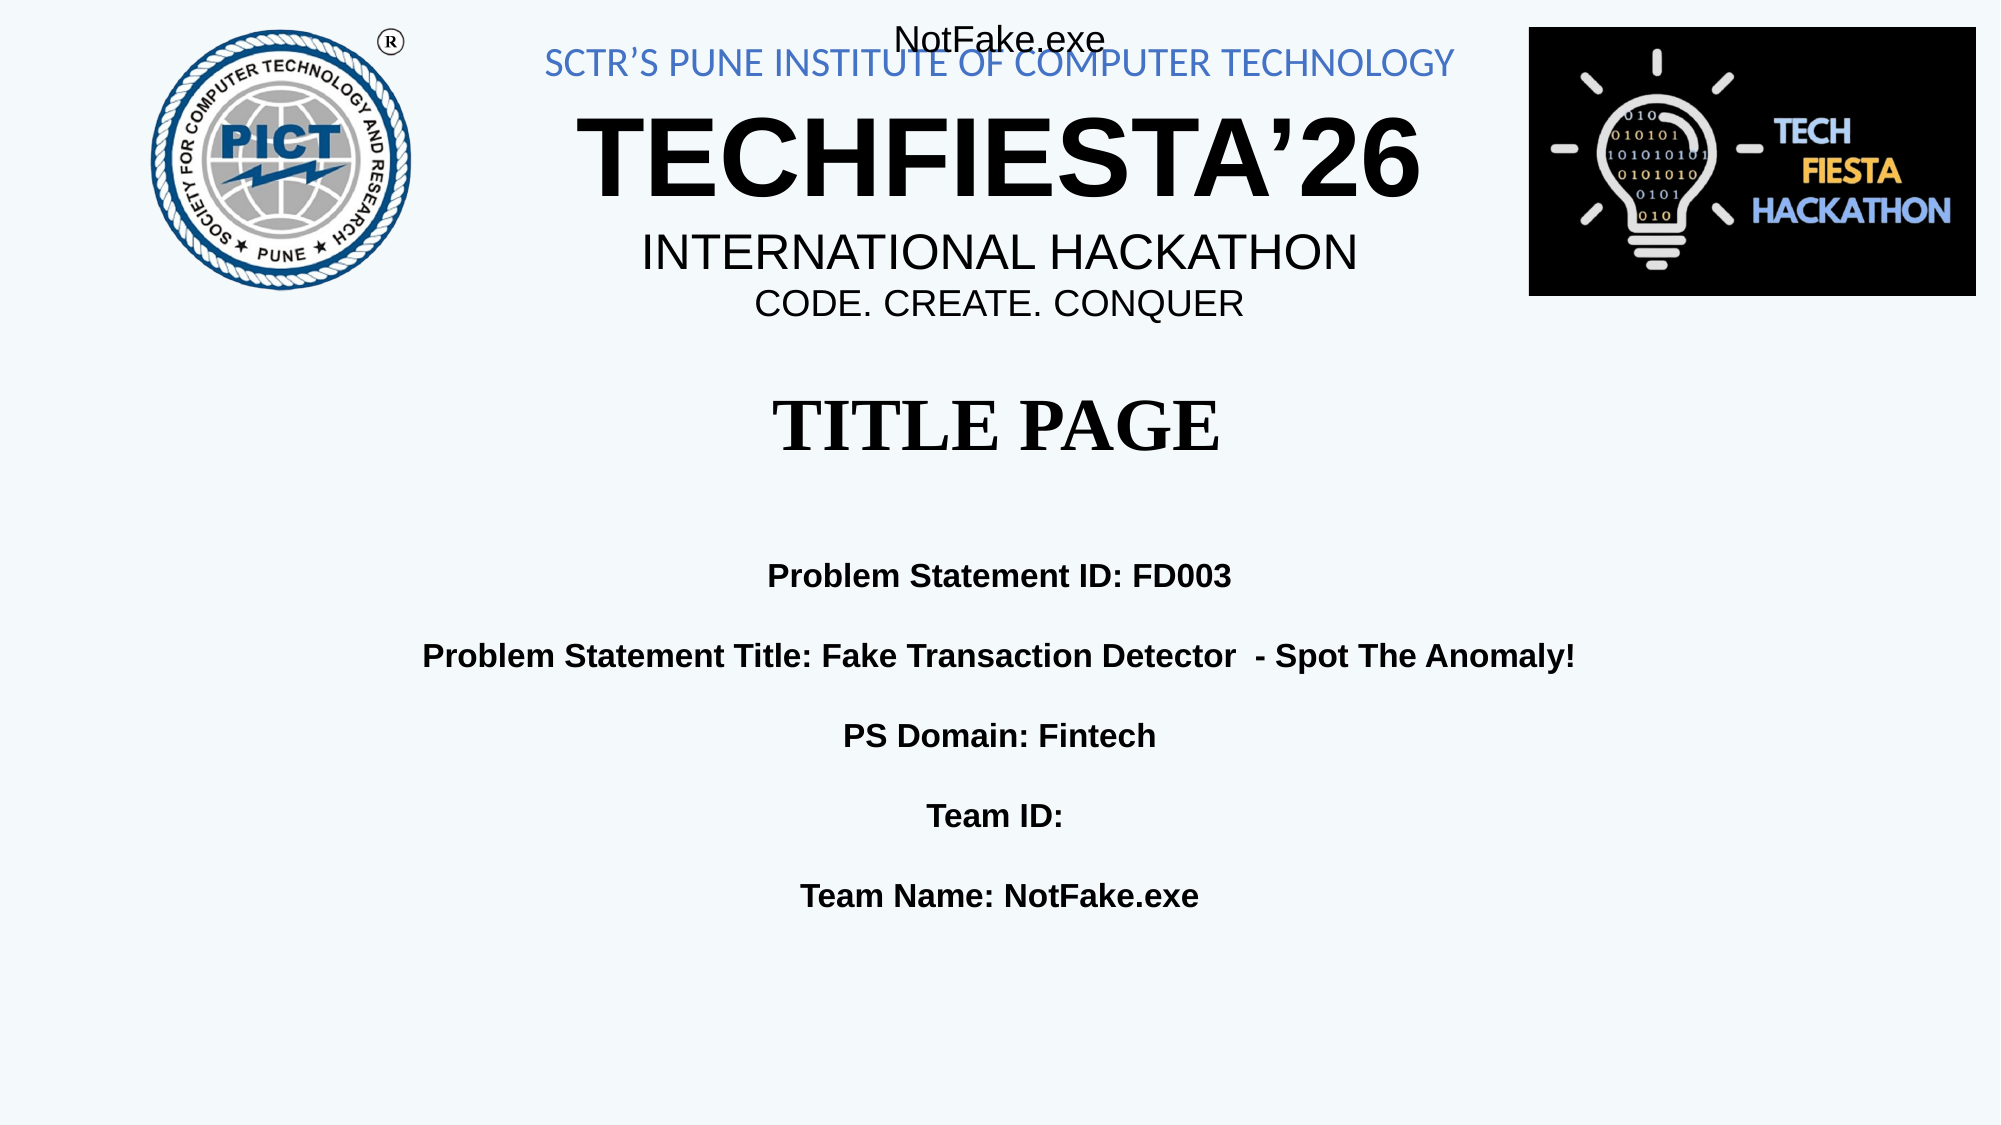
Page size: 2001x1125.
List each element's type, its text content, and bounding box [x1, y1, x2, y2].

text_box SCTR’S PUNE INSTITUTE OF COMPUTER TECHNOLOGY TECHFIESTA’26 INTERNATIONAL HACKATHON CODE. CREATE. CONQUER [526, 26, 1474, 332]
text_box TITLE PAGE [757, 367, 1307, 473]
picture [147, 26, 418, 297]
text_box Problem Statement ID: FD003 Problem Statement Title: Fake Transaction Detector - Spot The Anomaly! PS Domain: Fintech Team ID: Team Name: NotFake.exe [396, 507, 1604, 922]
text_box NotFake.exe [878, 7, 1122, 68]
picture [1528, 26, 1978, 297]
